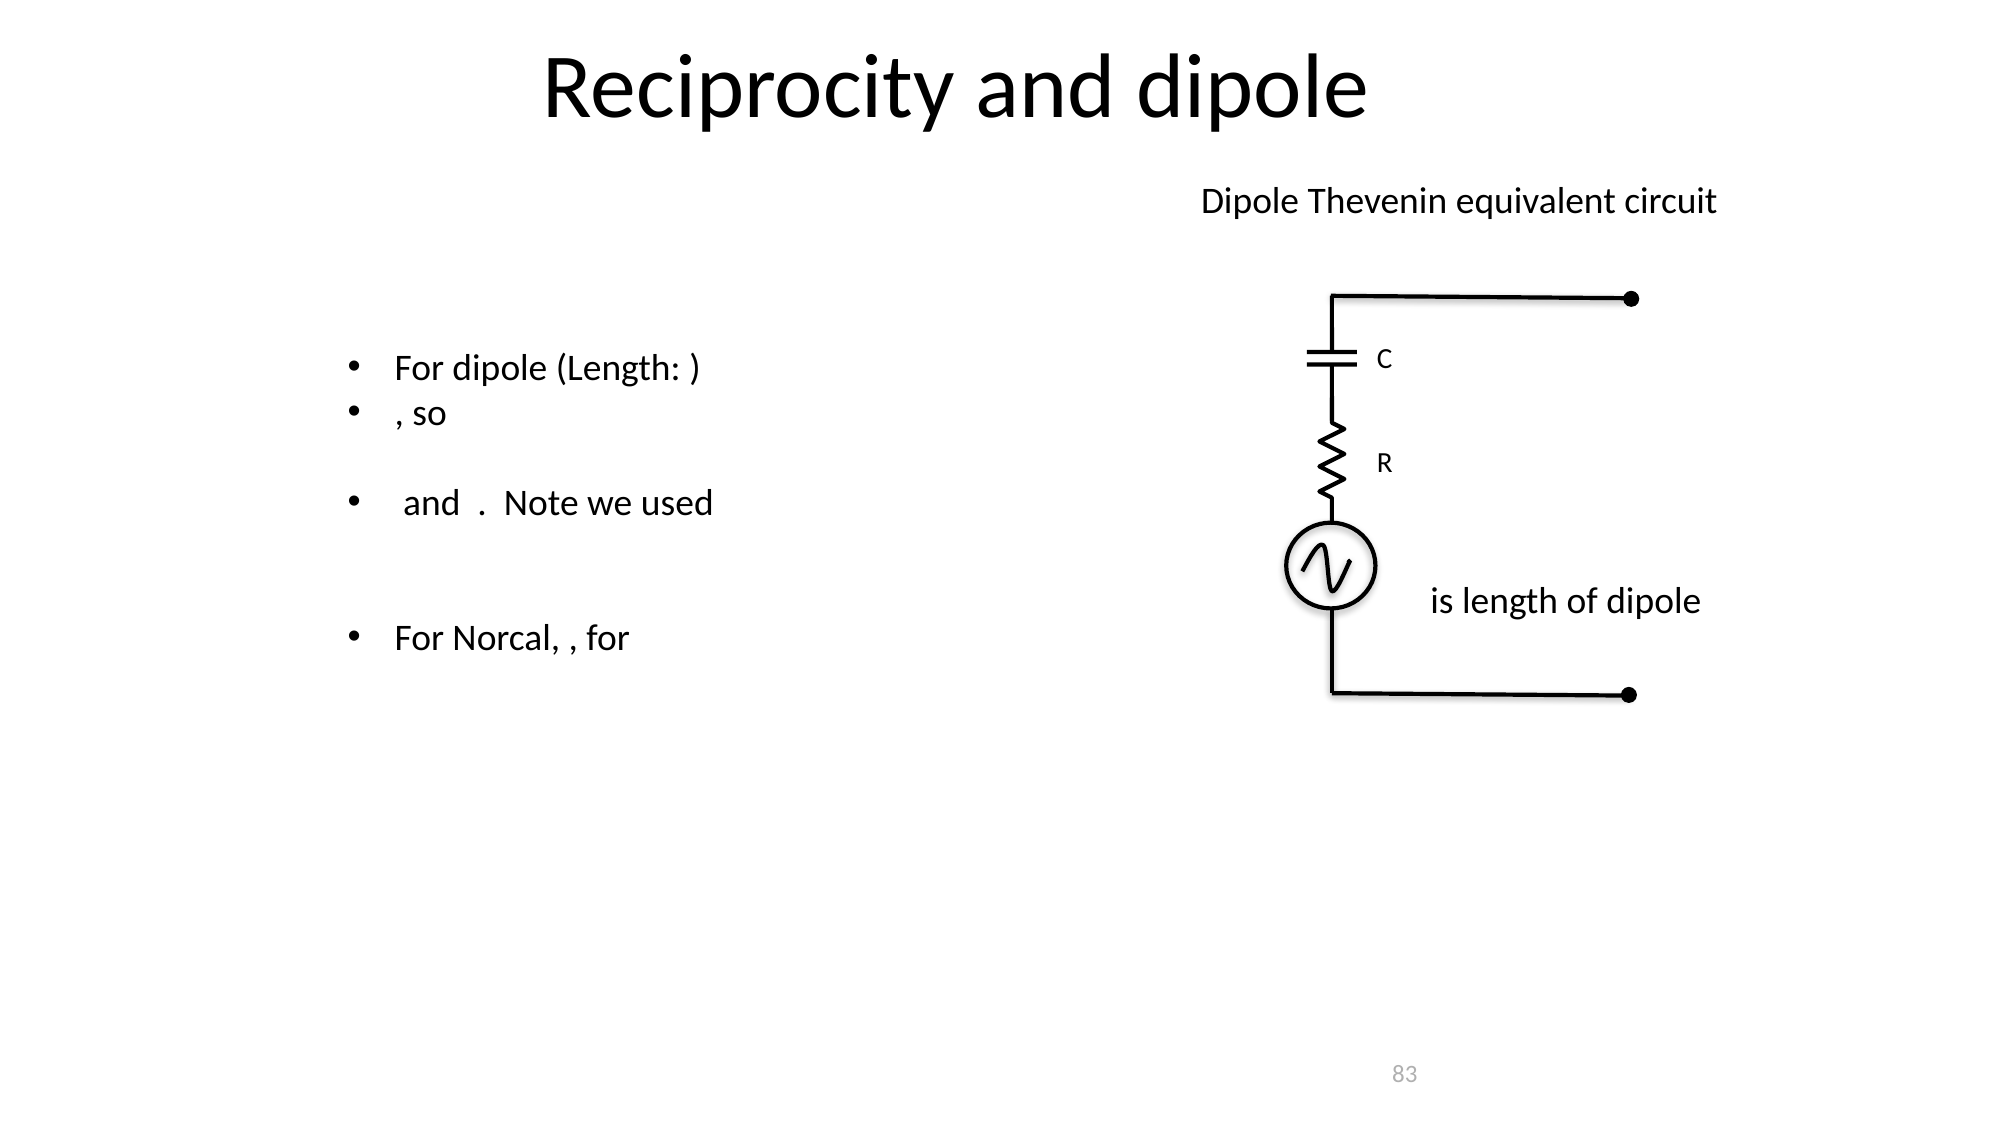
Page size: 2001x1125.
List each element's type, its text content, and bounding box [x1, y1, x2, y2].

text_box Reciprocity and dipole [35, 26, 1878, 137]
slide_number 83 [1074, 738, 1425, 1125]
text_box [1286, 291, 1750, 703]
text_box Dipole Thevenin equivalent circuit [1186, 168, 1734, 229]
